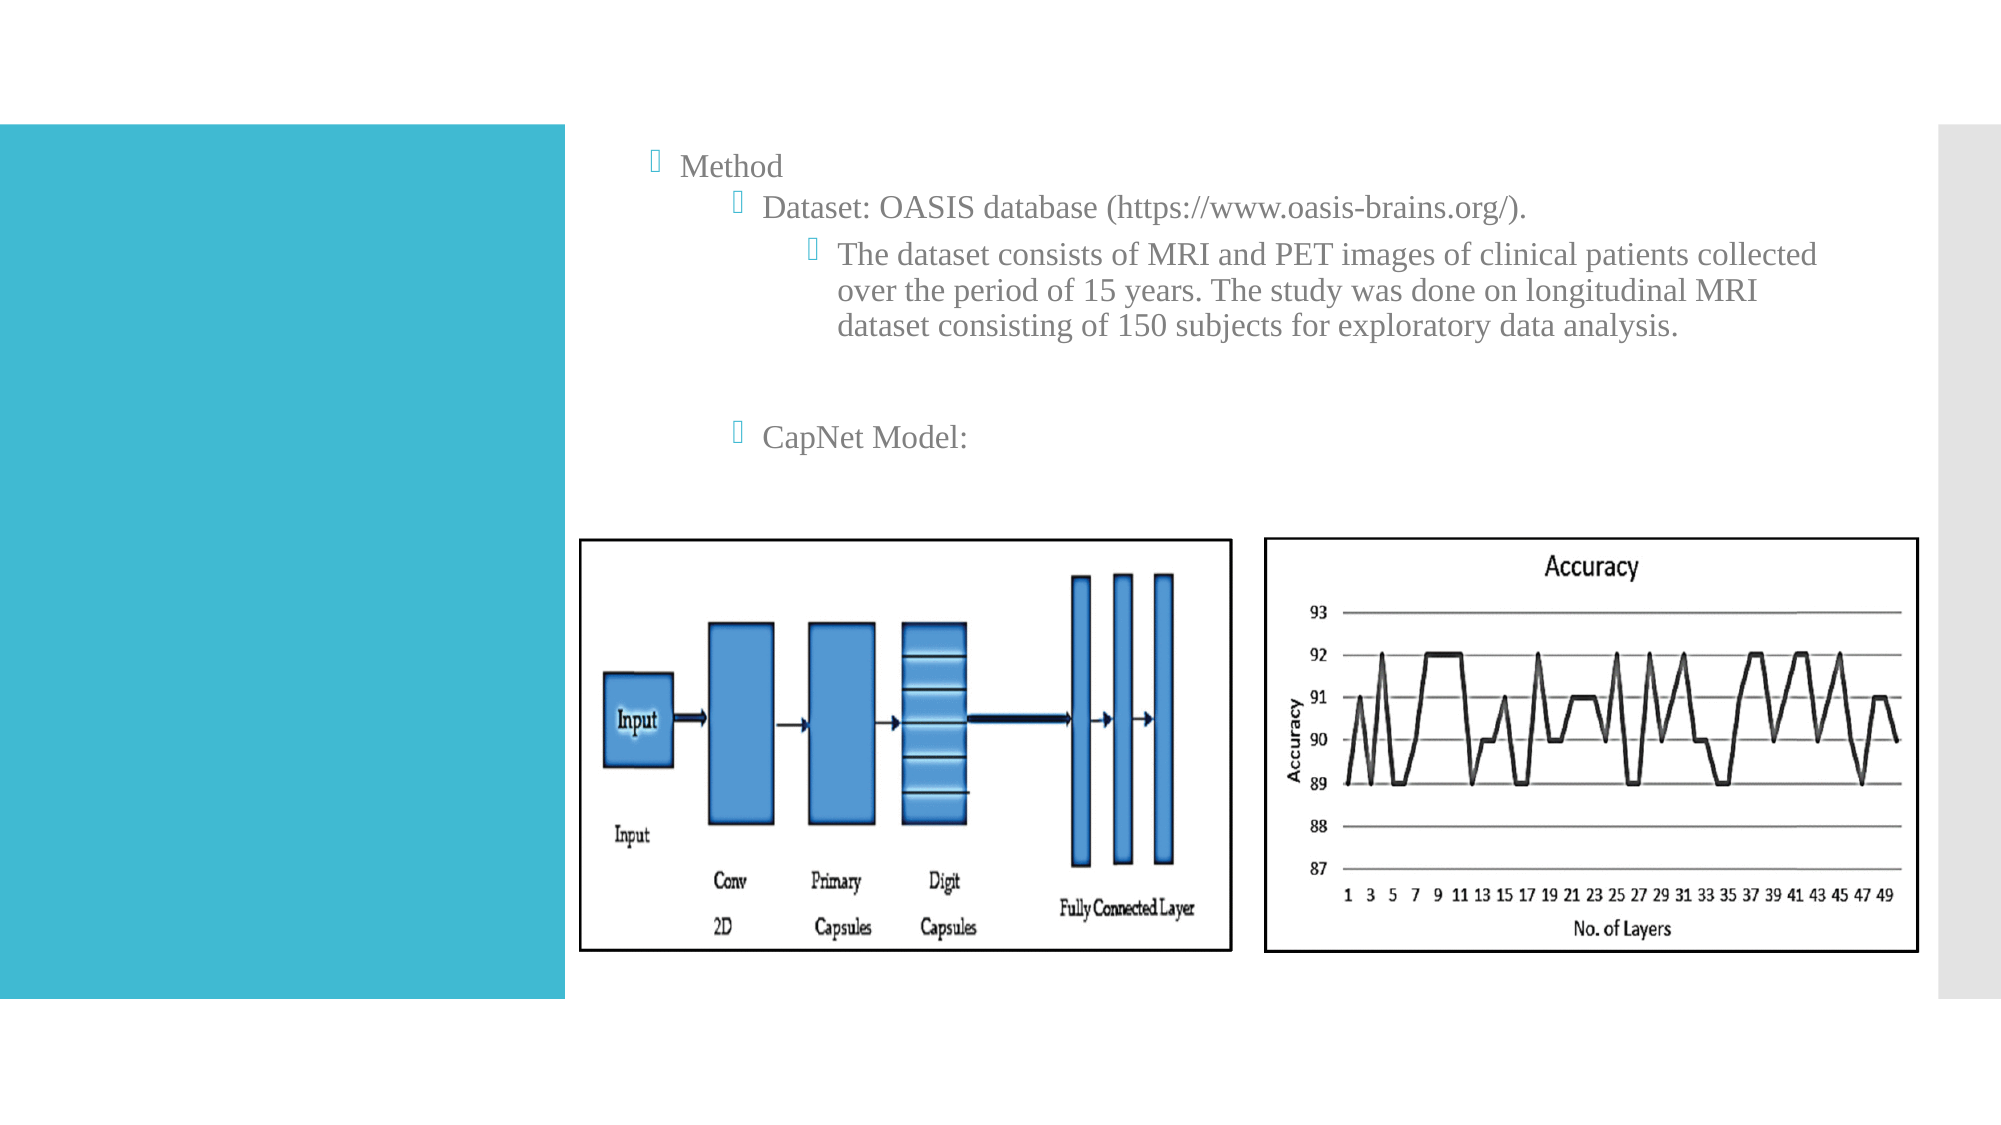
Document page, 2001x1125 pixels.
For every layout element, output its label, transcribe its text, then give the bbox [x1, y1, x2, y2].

picture [1264, 534, 1920, 957]
list Method Dataset: OASIS database (https://www.oasis-brains.org/). The dataset consists of MRI and PET images of clinical patients collected over the period of 15 years. The study was done on longitudinal MRI dataset consisting of 150 subjects for exploratory data analysis. CapNet Model: [634, 141, 1835, 982]
picture [579, 534, 1235, 957]
